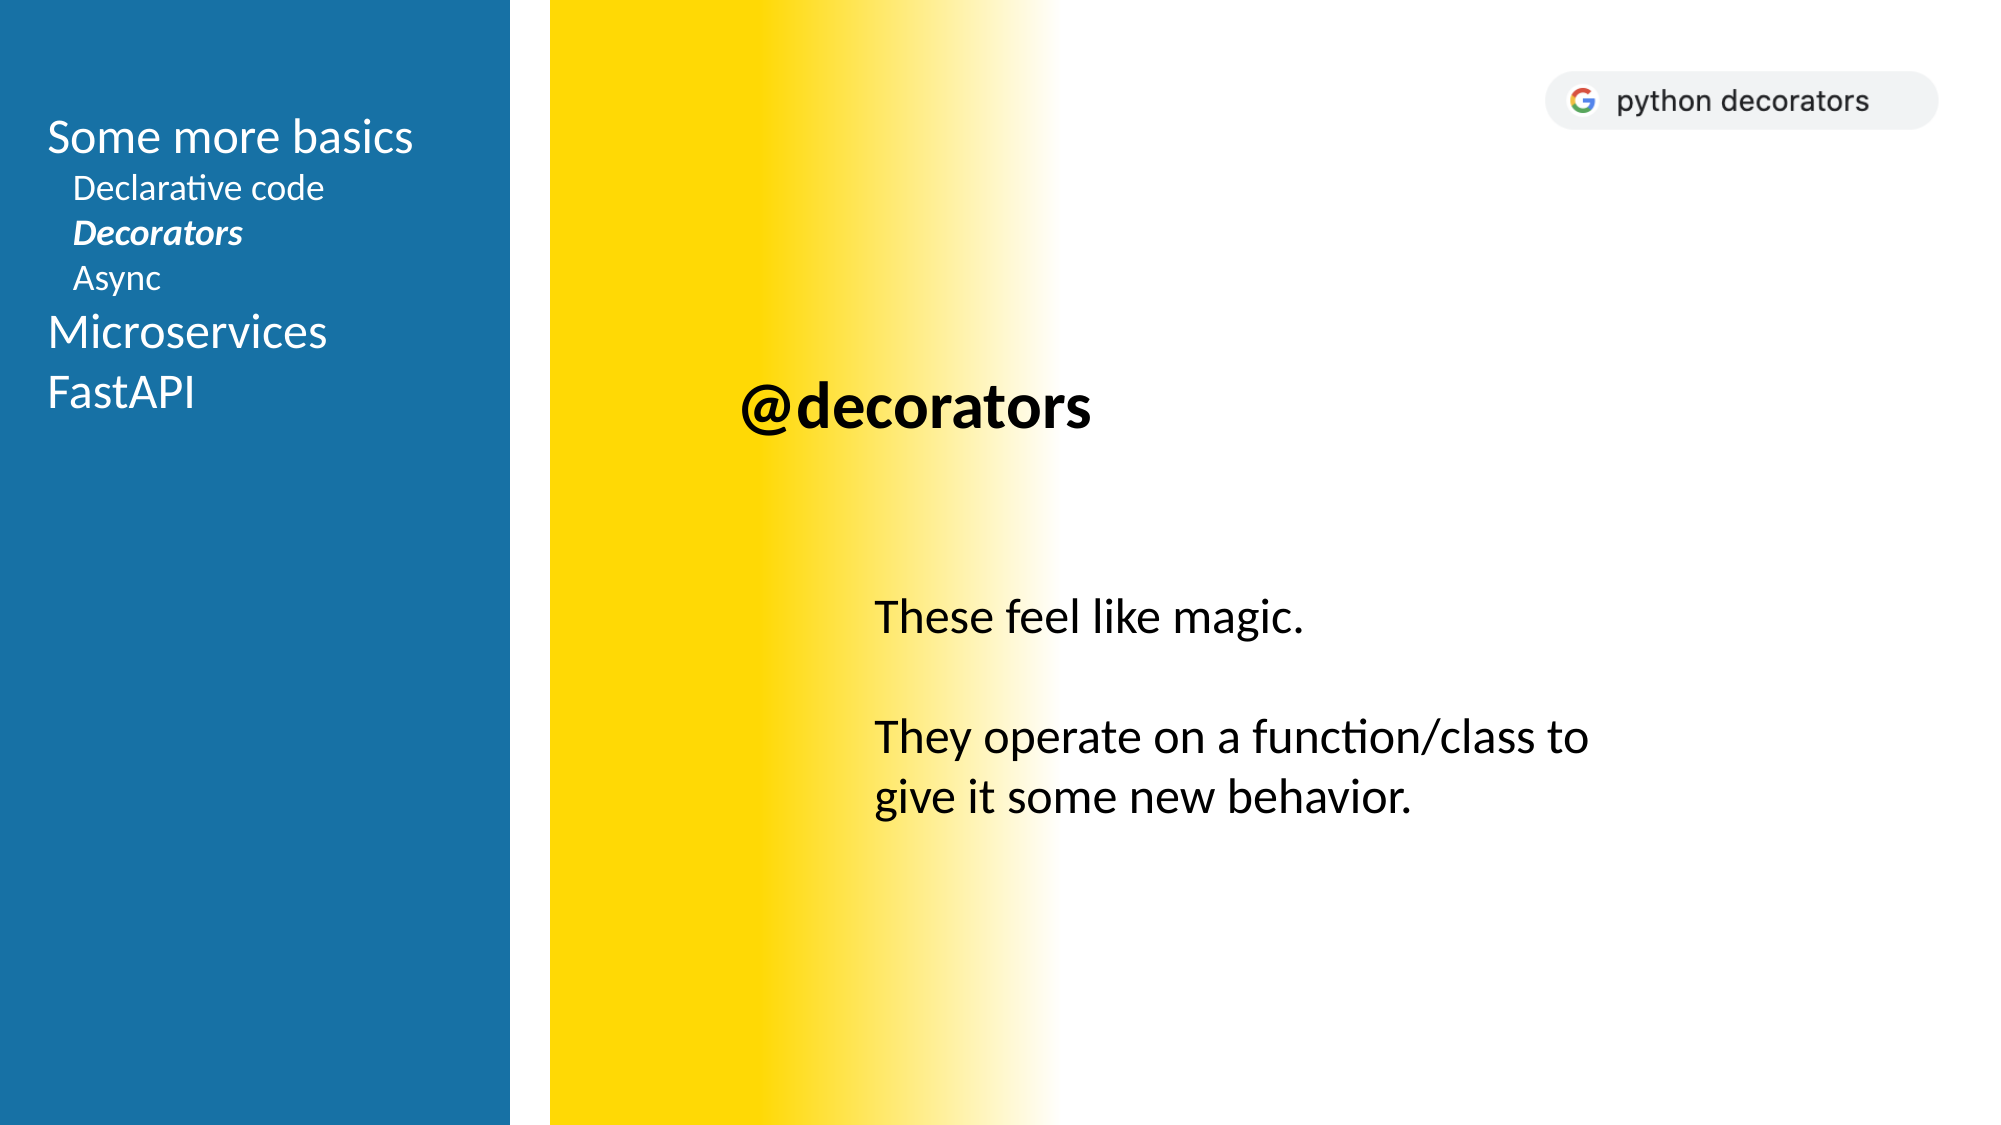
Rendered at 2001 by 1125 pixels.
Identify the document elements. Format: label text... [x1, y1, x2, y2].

picture [1539, 65, 1949, 137]
text_box These feel like magic. They operate on a function/class to give it some new behavior. [859, 576, 1695, 832]
text_box @decorators [830, 354, 1108, 449]
text_box [0, 0, 511, 1125]
text_box Some more basics Declarative code Decorators Async Microservices FastAPI [32, 36, 430, 426]
text_box [832, 449, 1061, 1125]
text_box @decorators [722, 354, 827, 449]
text_box [832, 0, 1061, 354]
text_box [549, 0, 815, 1125]
